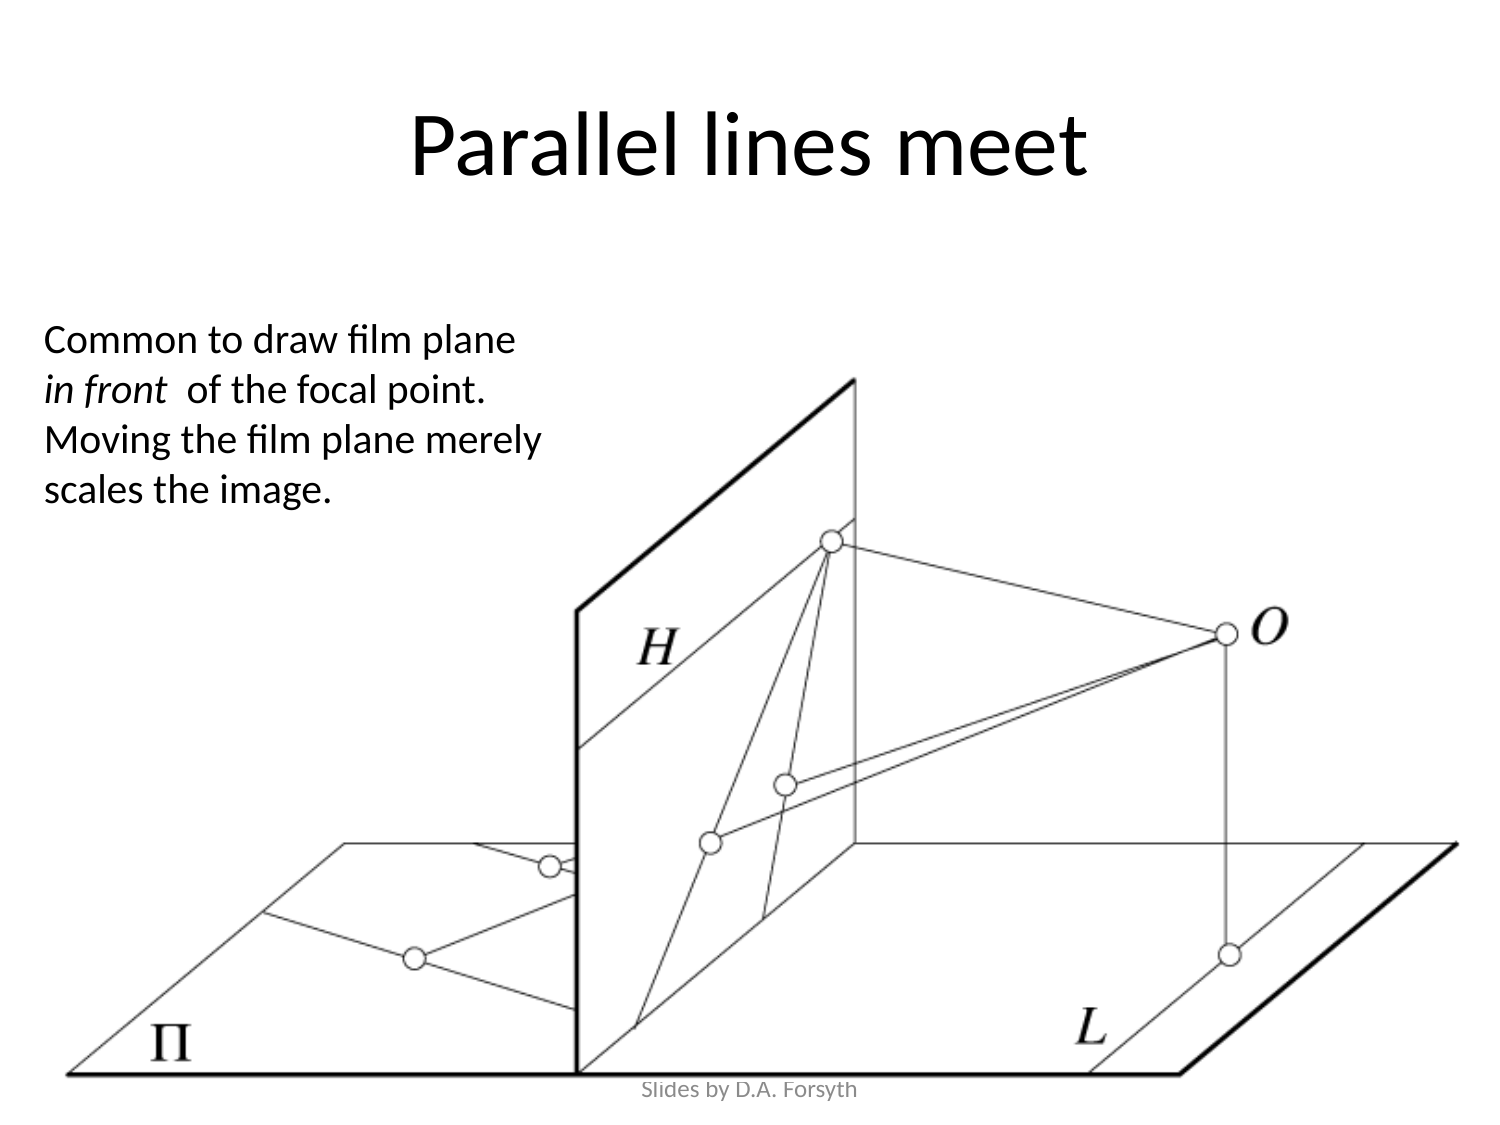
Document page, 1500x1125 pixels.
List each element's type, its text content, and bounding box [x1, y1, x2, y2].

text_box Parallel lines meet [74, 45, 1425, 233]
picture [62, 374, 1463, 1083]
text_box Common to draw film plane in front of the focal point. Moving the film plane merely scales the image. [28, 304, 670, 520]
text_box Computer Vision - A Modern Approach Set: Cameras Slides by D.A. Forsyth [512, 1090, 988, 1103]
